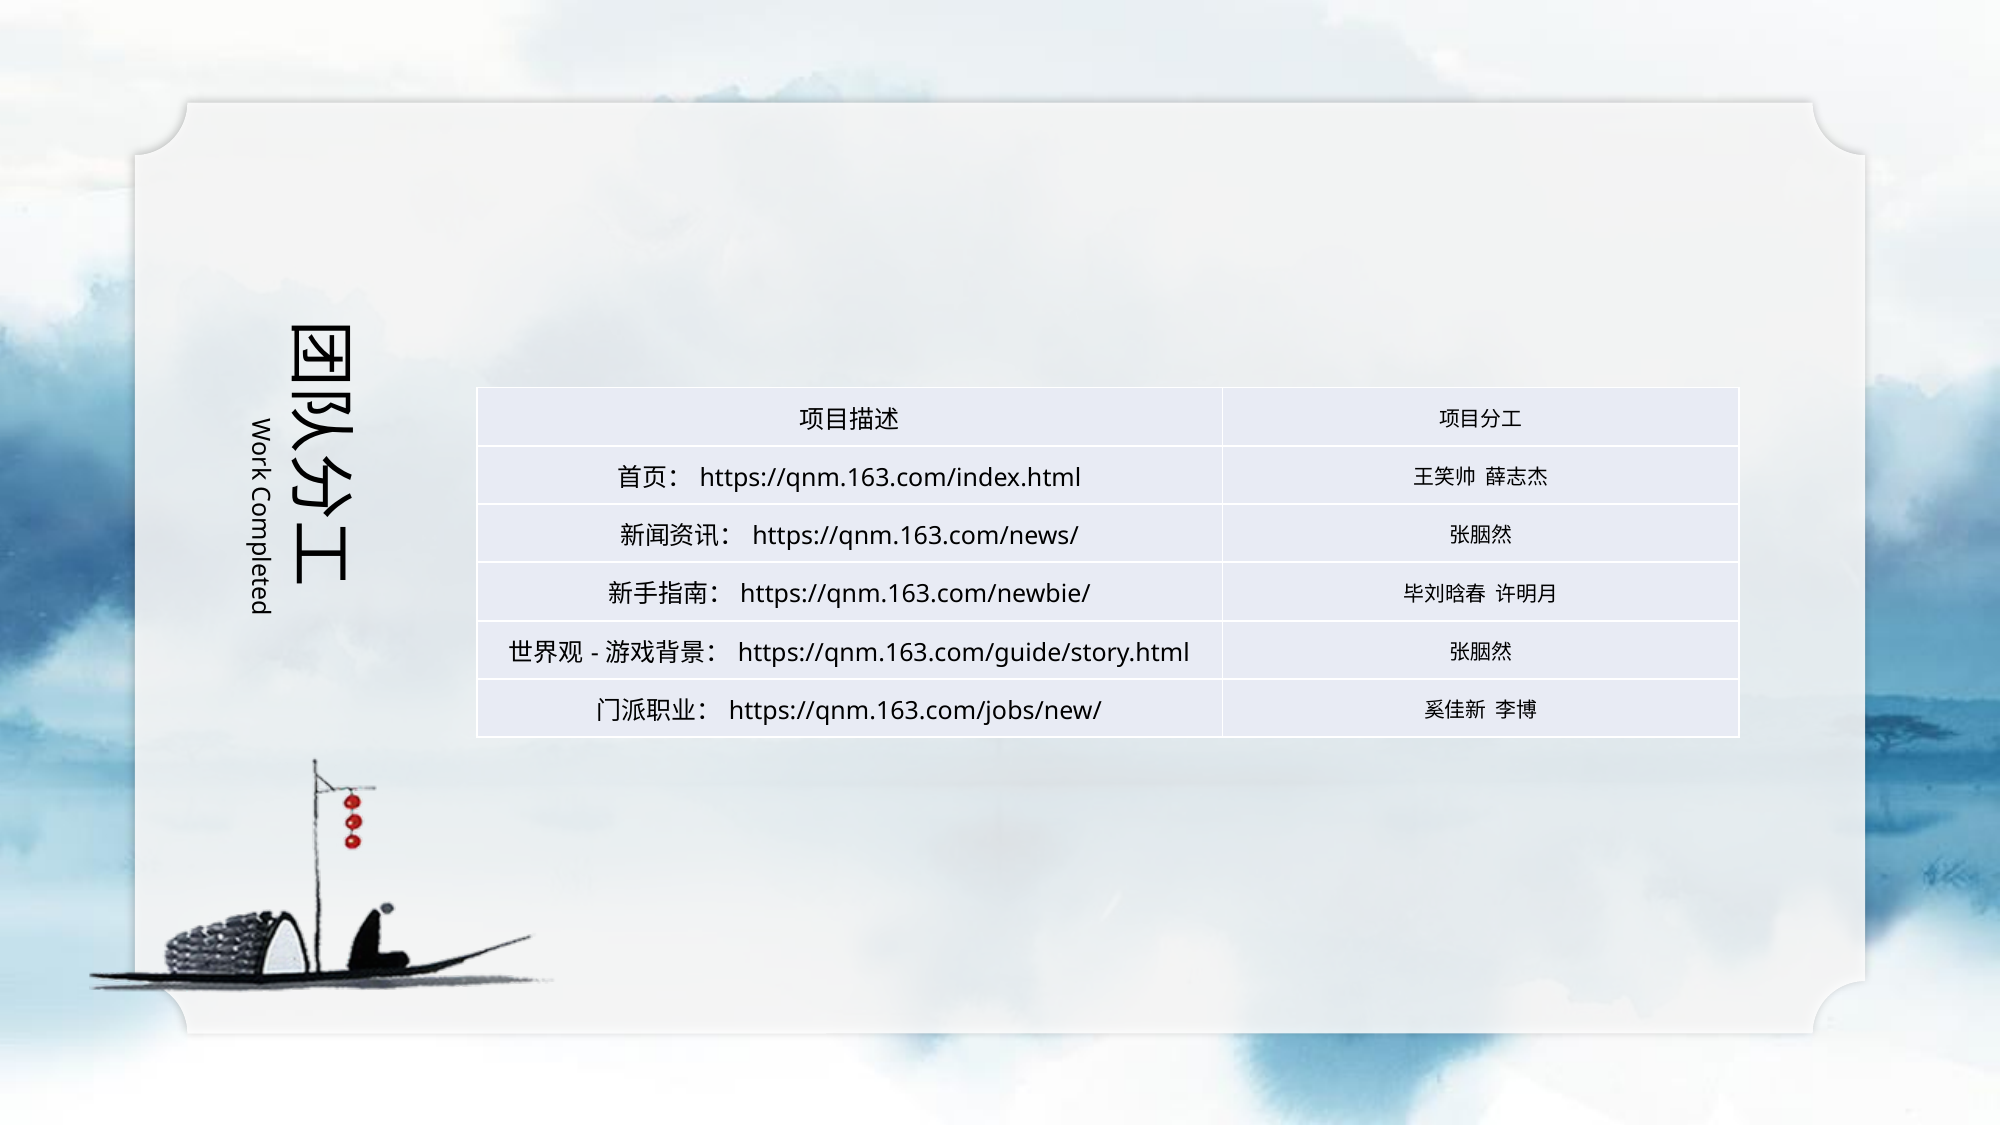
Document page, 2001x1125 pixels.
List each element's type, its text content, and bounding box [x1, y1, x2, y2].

table_cell 奚佳新 李博 [1223, 680, 1738, 736]
table_cell 新闻资讯：https://qnm.163.com/news/ [478, 505, 1222, 561]
table_header 项目分工 [1223, 388, 1738, 445]
table_cell 新手指南：https://qnm.163.com/newbie/ [478, 563, 1222, 620]
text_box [224, 311, 372, 766]
table_cell 首页：https://qnm.163.com/index.html [478, 447, 1222, 503]
table_cell 毕刘晗春 许明月 [1223, 563, 1738, 620]
picture [0, 0, 2000, 1125]
table_header 项目描述 [478, 388, 1222, 445]
table_cell 世界观-游戏背景：https://qnm.163.com/guide/story.html [478, 622, 1222, 678]
table_cell 门派职业：https://qnm.163.com/jobs/new/ [478, 680, 1222, 736]
table_cell 王笑帅 薛志杰 [1223, 447, 1738, 503]
table_cell 张胭然 [1223, 505, 1738, 561]
table_cell 张胭然 [1223, 622, 1738, 678]
